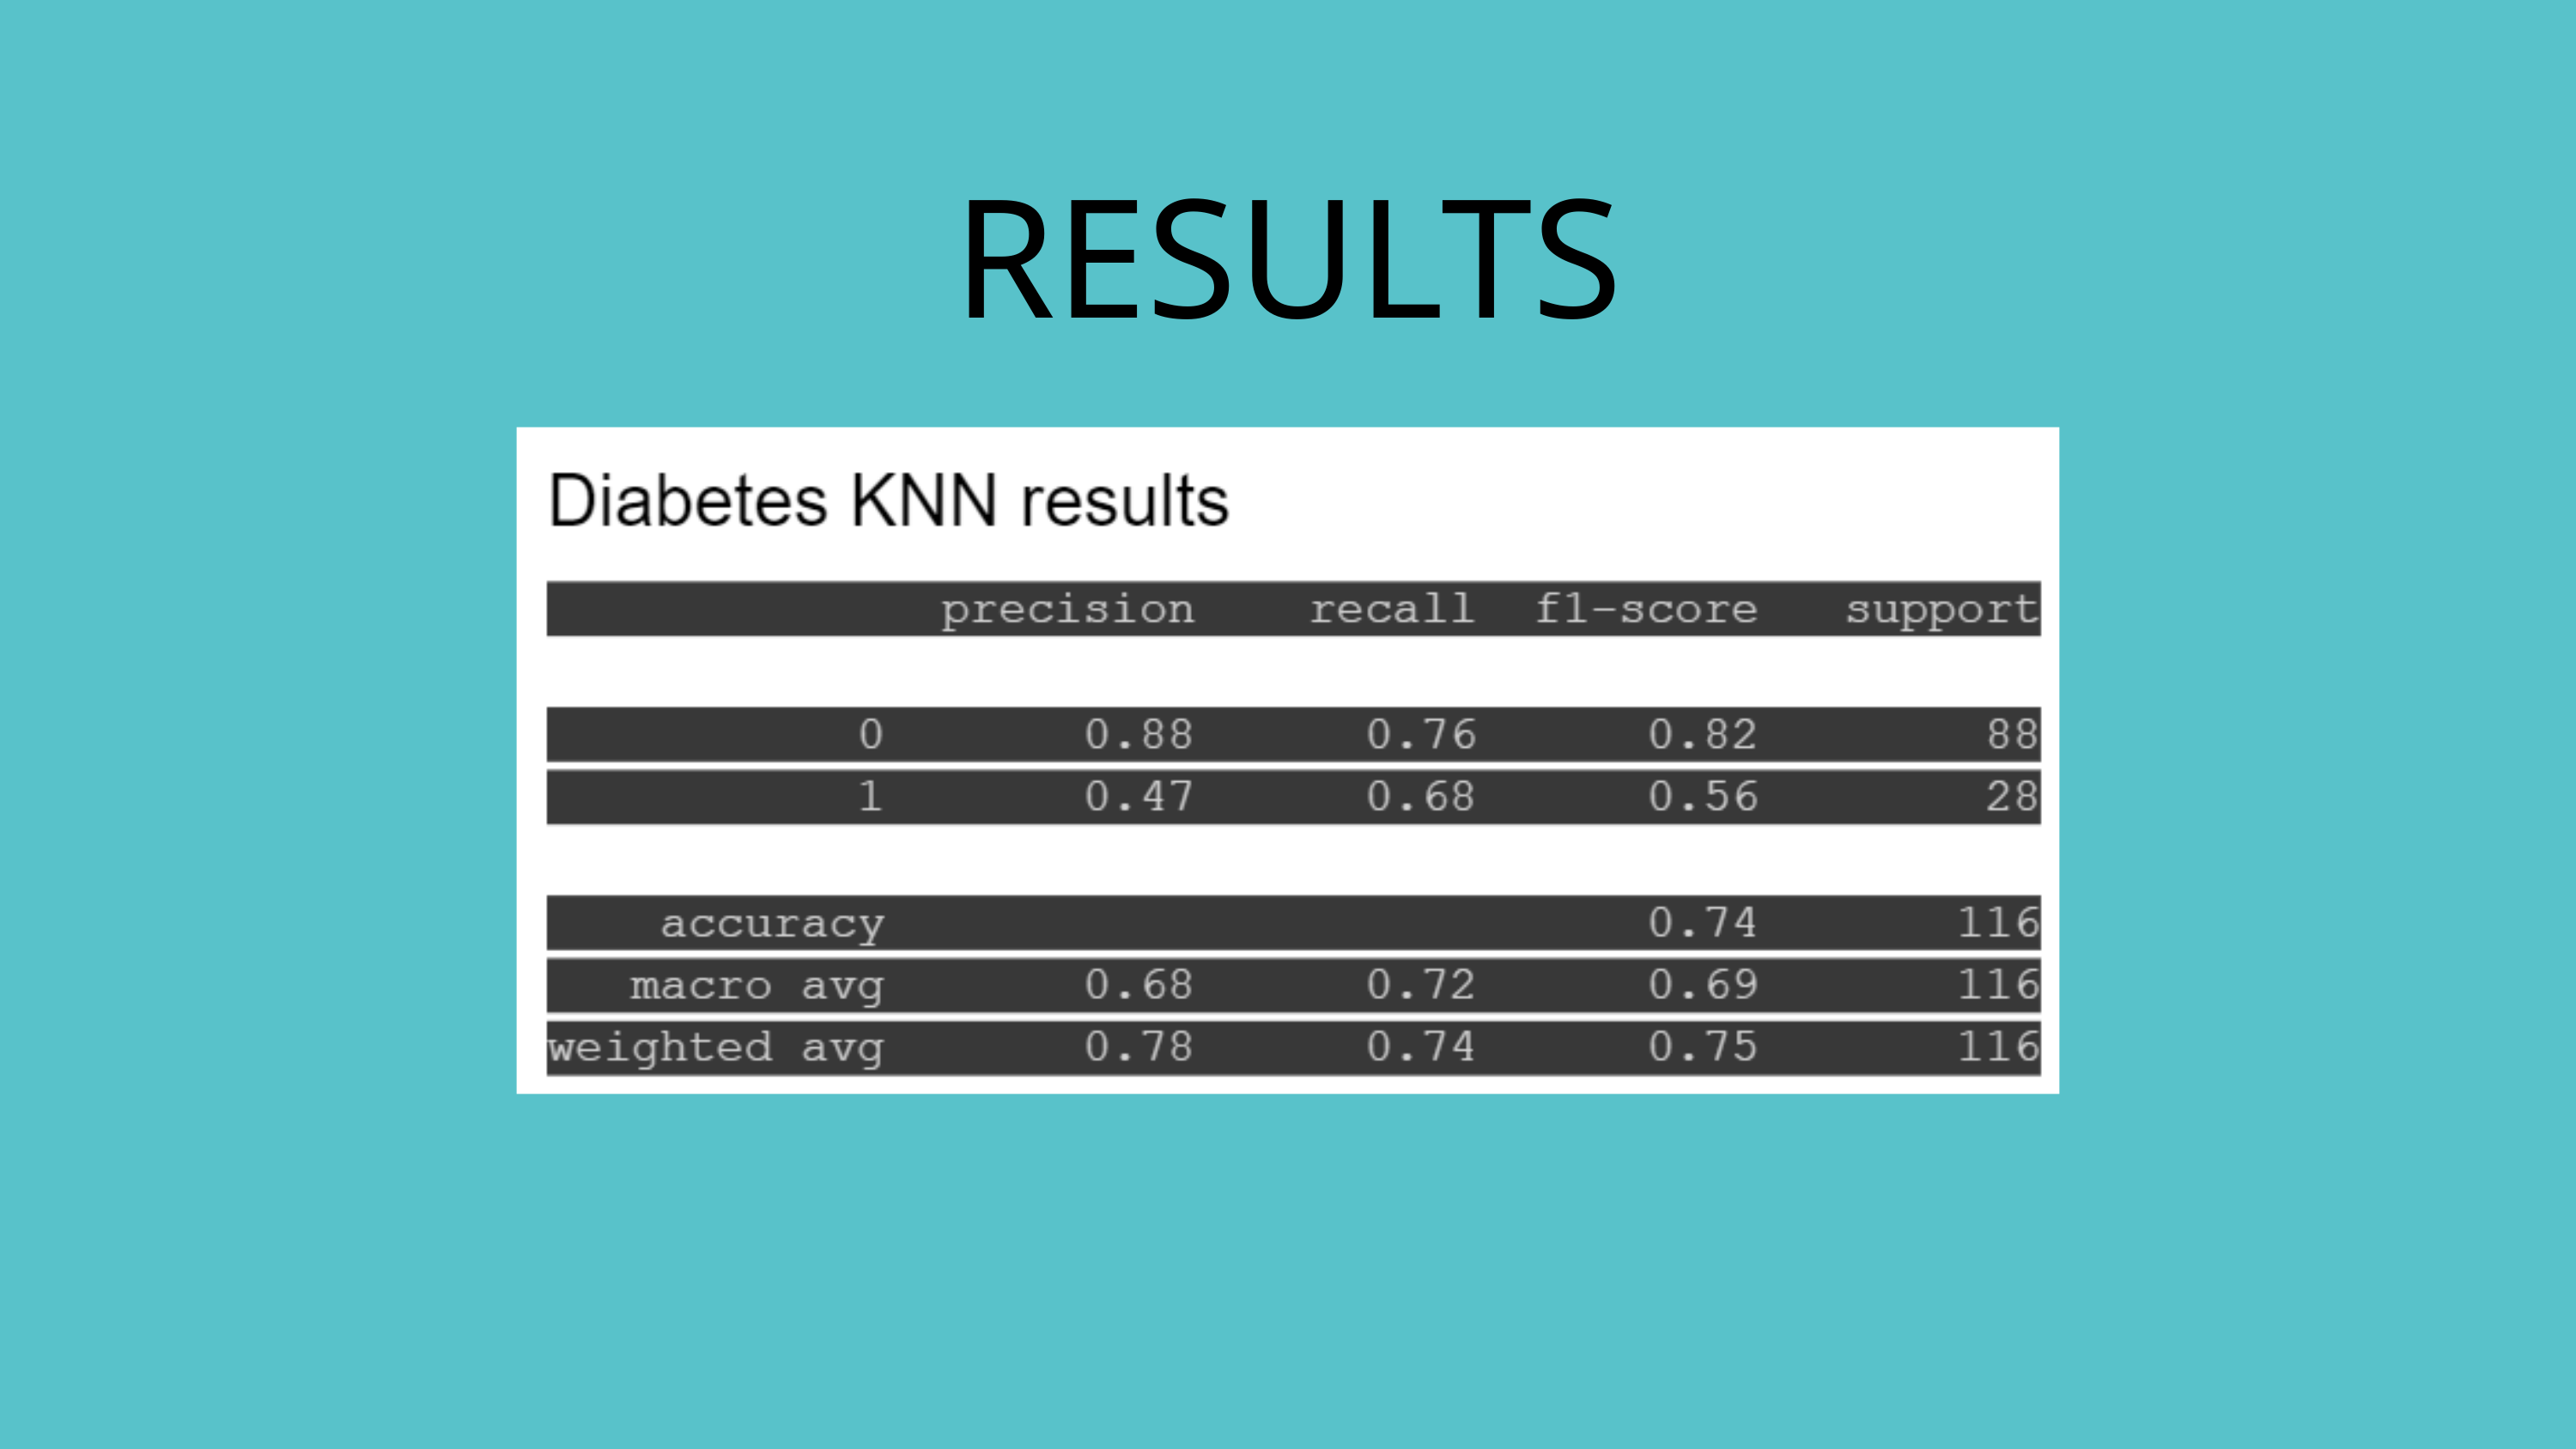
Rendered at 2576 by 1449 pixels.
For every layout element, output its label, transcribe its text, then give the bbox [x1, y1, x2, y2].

text_box [516, 427, 2060, 1094]
text_box RESULTS [923, 120, 1653, 351]
